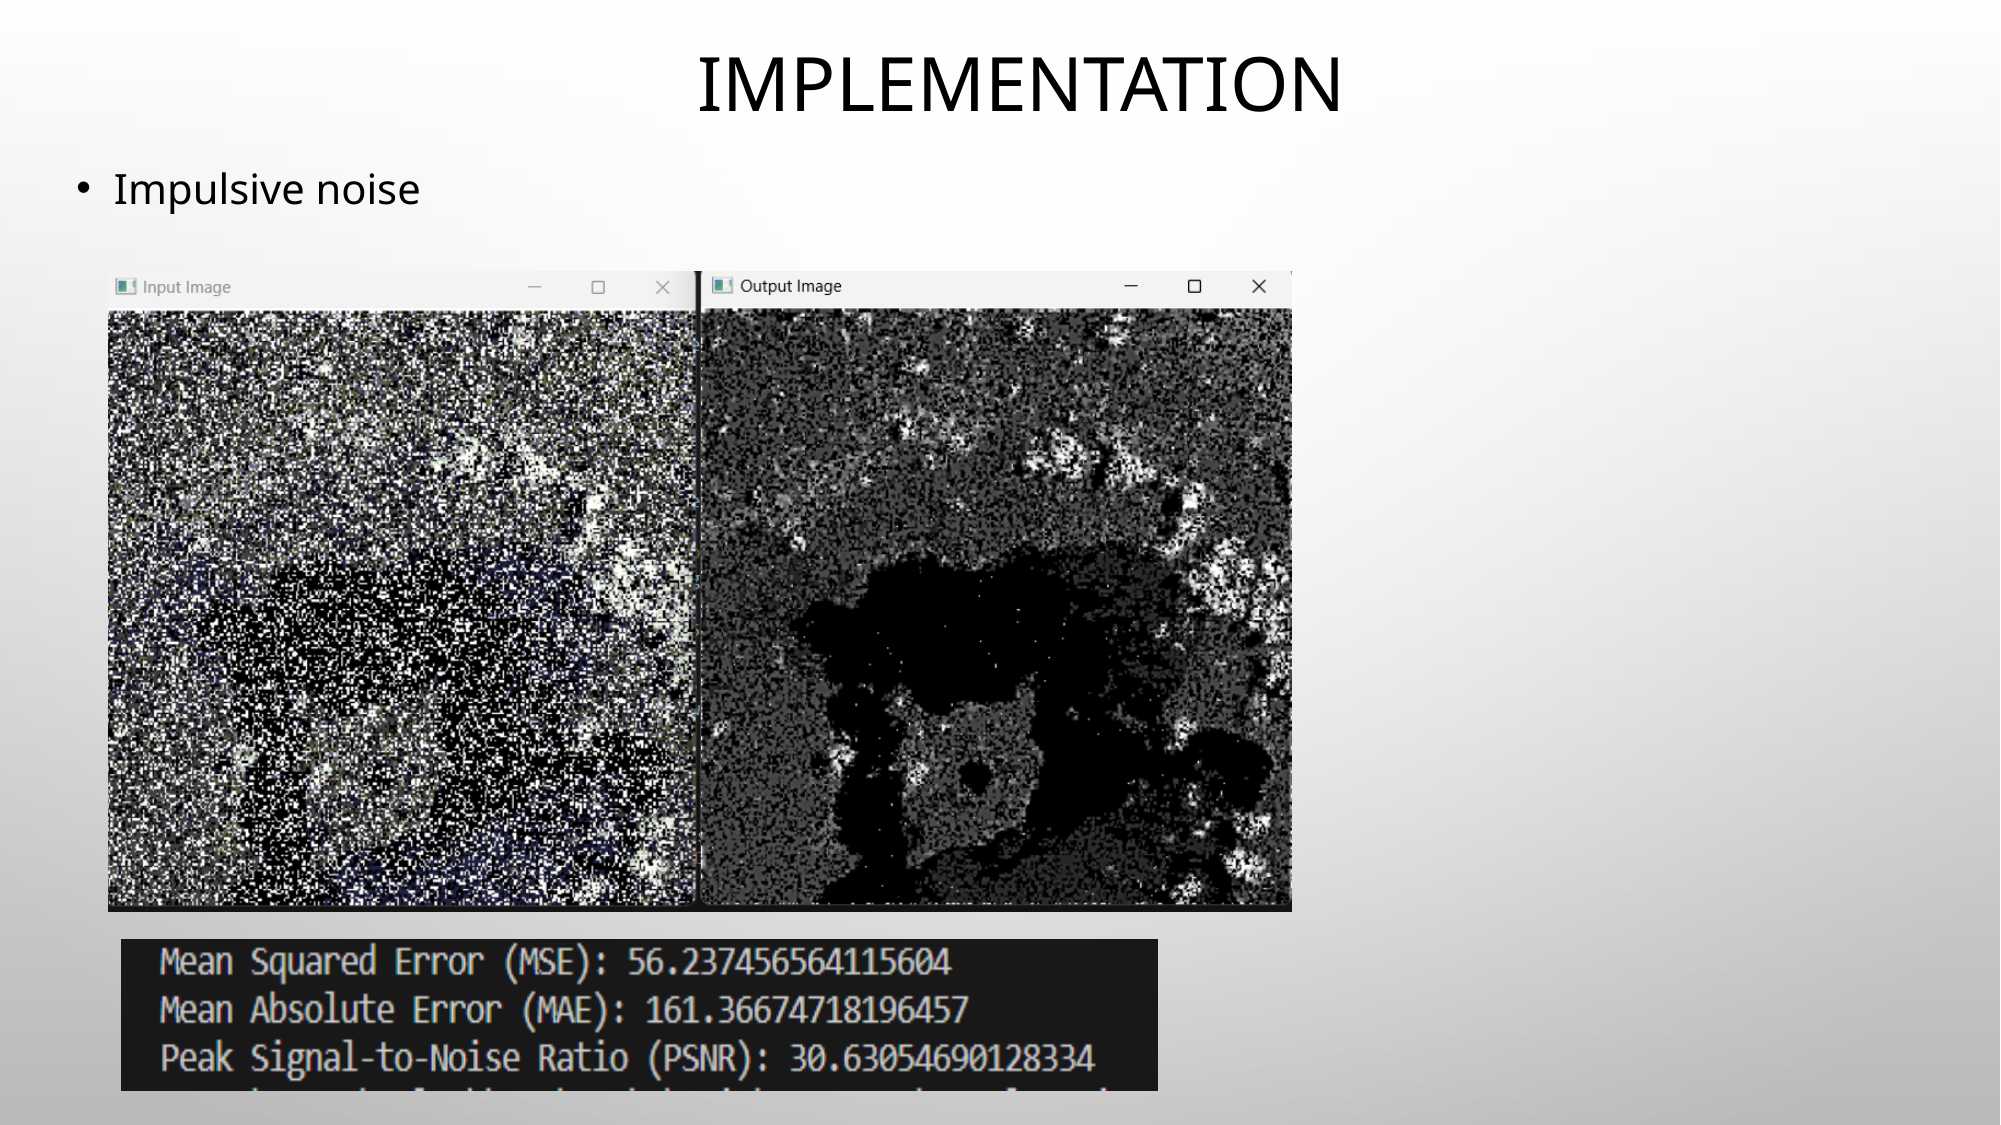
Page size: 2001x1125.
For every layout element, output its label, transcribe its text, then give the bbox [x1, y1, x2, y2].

title Implementation [171, 0, 1872, 219]
picture [107, 271, 1292, 913]
list Impulsive noise [61, 144, 1762, 1039]
picture [0, 0, 2000, 1125]
